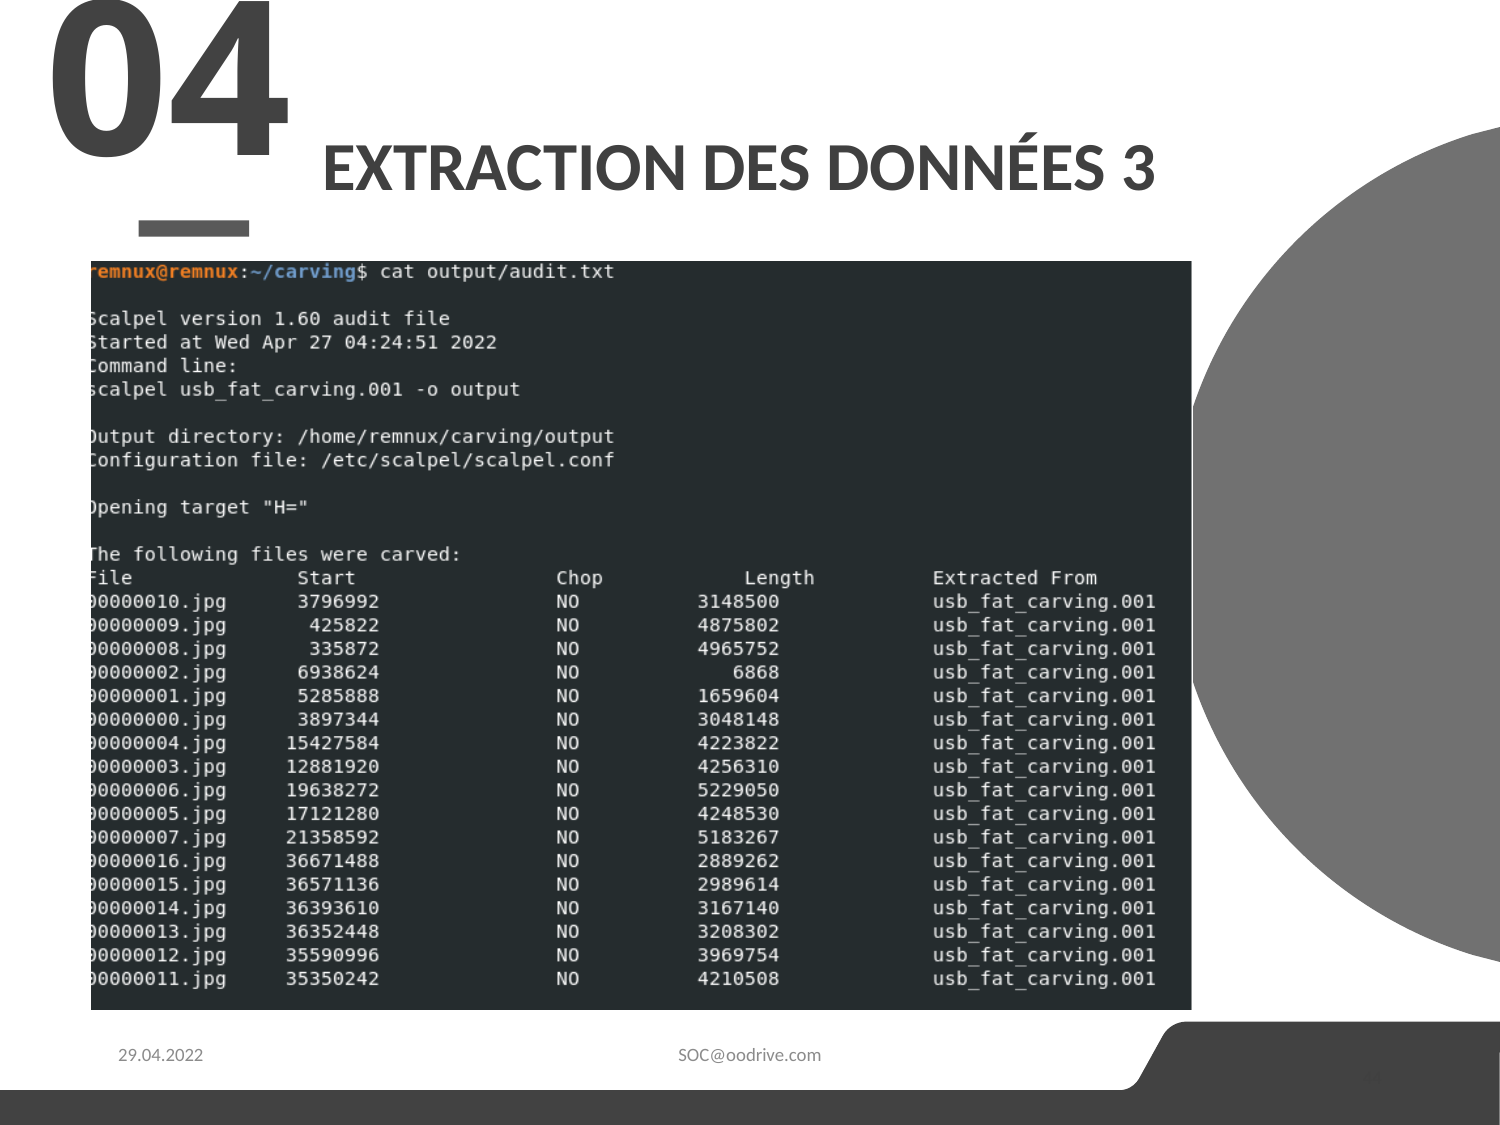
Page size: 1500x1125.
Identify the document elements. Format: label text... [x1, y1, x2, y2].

footer SOC@oodrive.com [496, 1023, 1004, 1084]
slide_number 44 [1059, 1047, 1397, 1108]
list 04 [0, 0, 307, 213]
picture [91, 261, 1193, 1010]
text_box [1193, 125, 1500, 964]
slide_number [103, 1023, 441, 1084]
title Extraction des données 3 [307, 59, 1329, 278]
